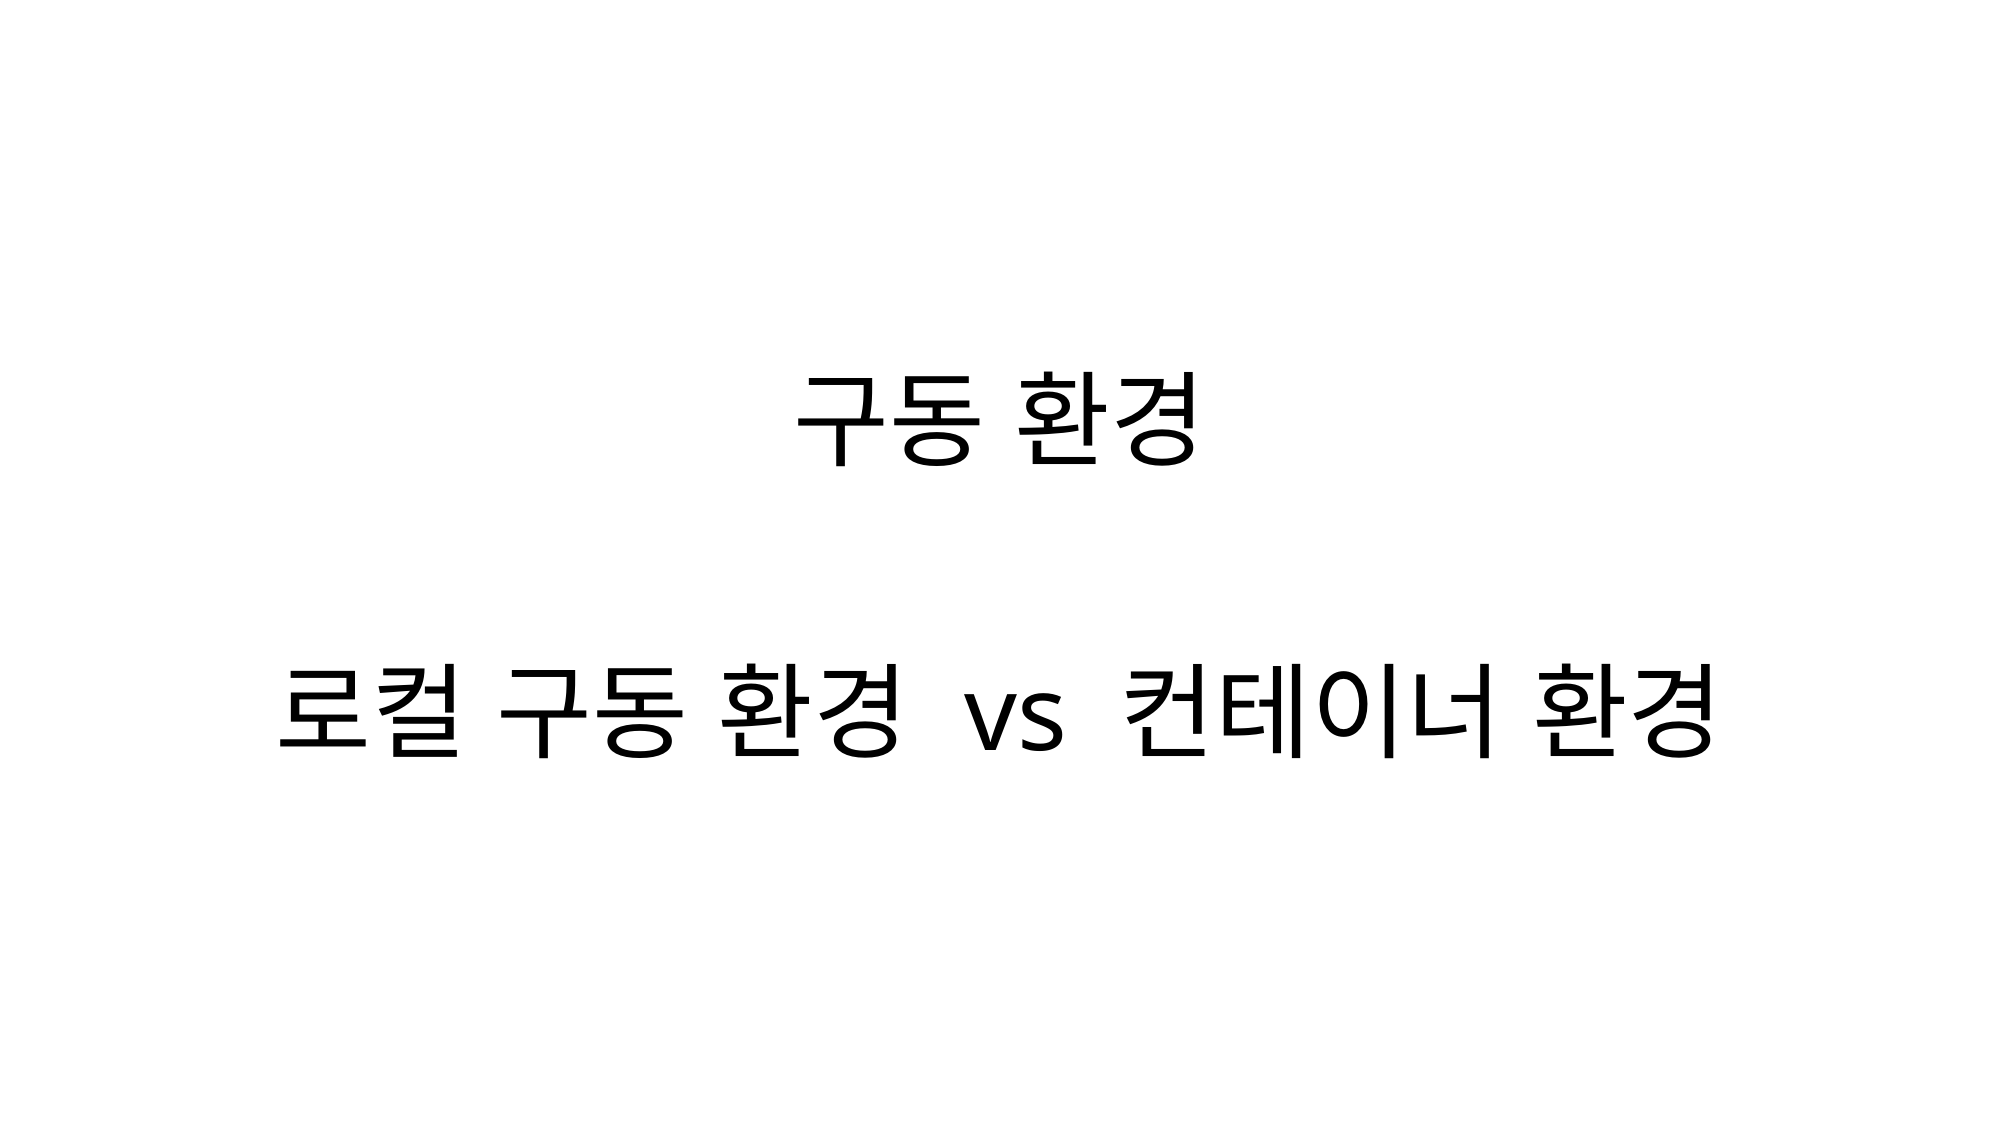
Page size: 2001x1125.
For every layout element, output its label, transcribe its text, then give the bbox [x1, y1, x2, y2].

list 구동 환경 로컬 구동 환경 vs 컨테이너 환경 [0, 347, 2000, 778]
